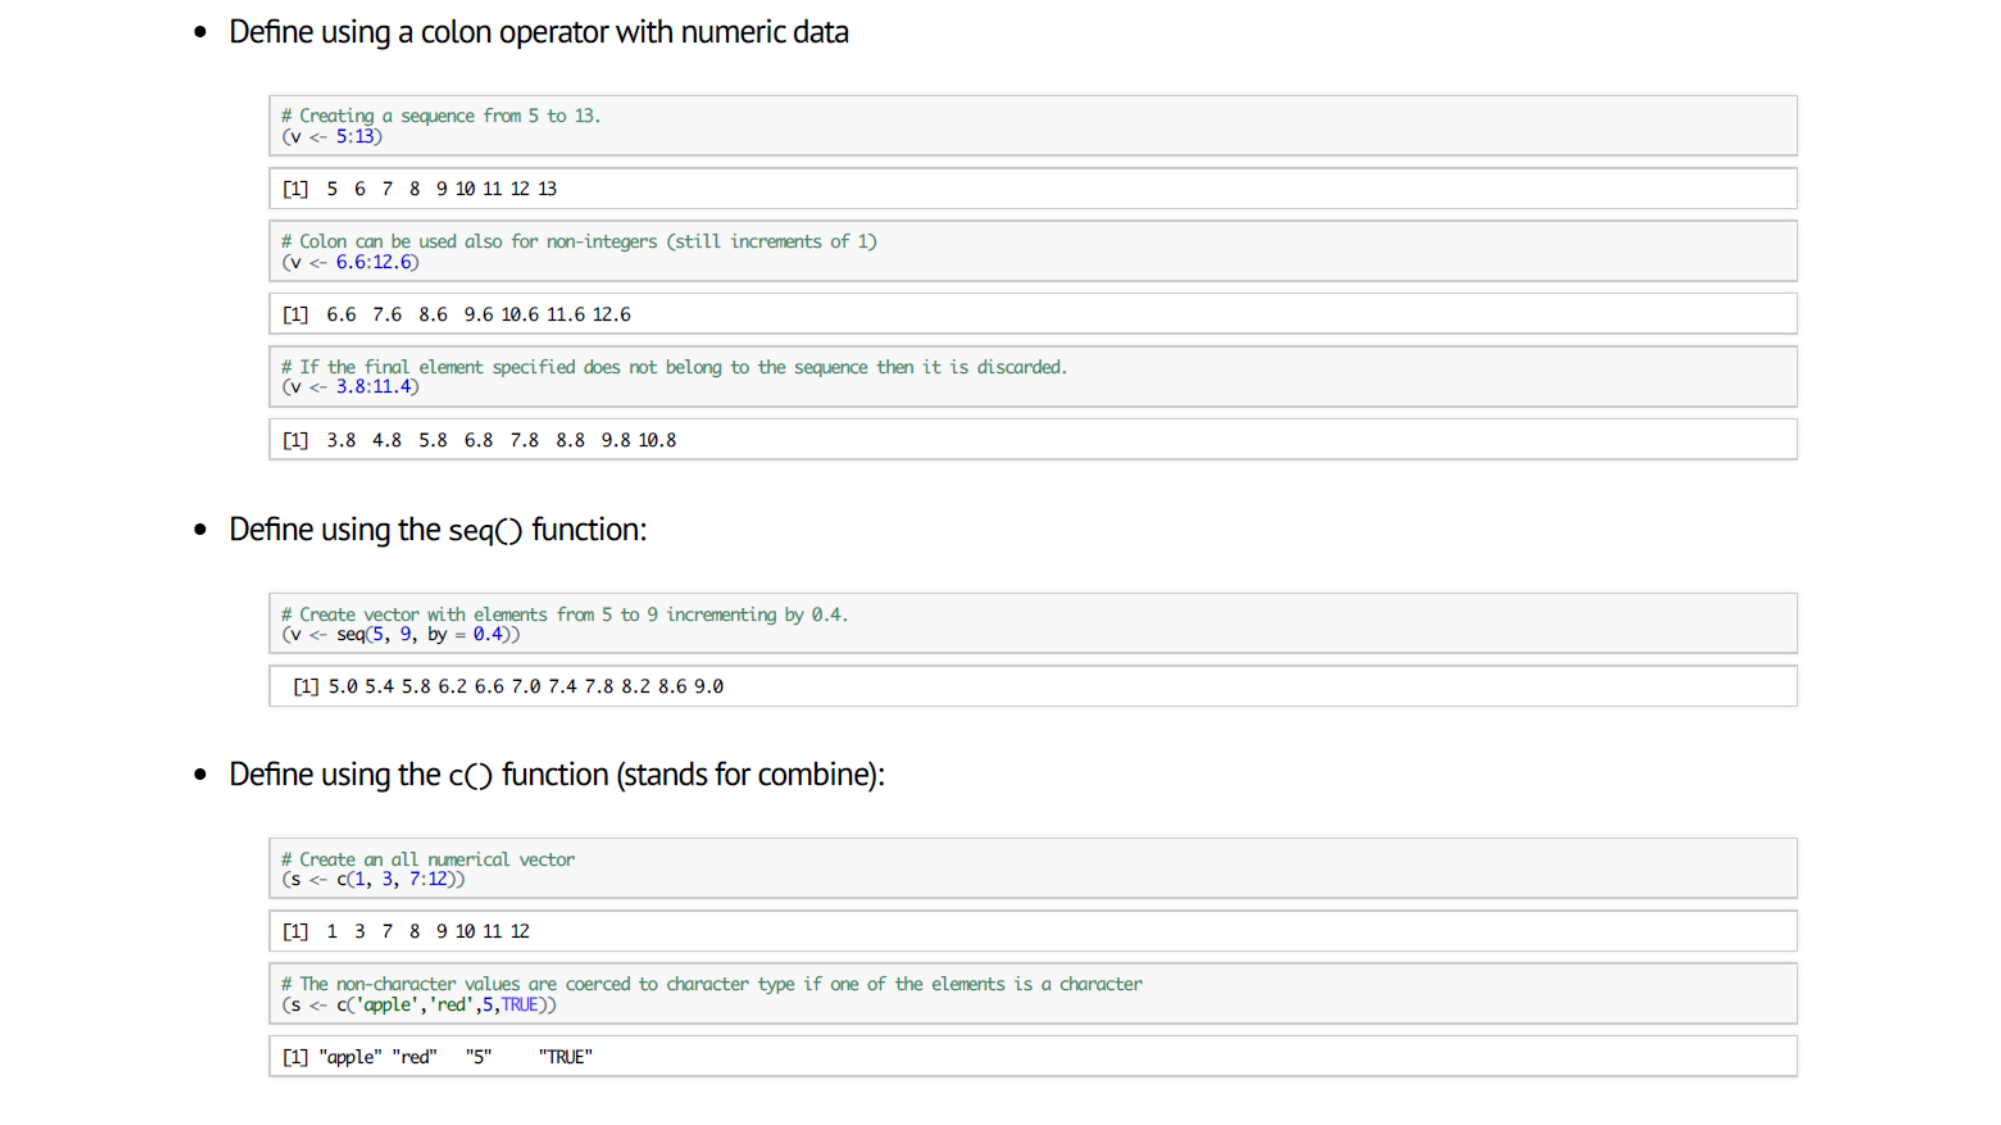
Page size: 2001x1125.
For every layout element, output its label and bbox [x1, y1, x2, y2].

picture [166, 0, 1834, 1125]
